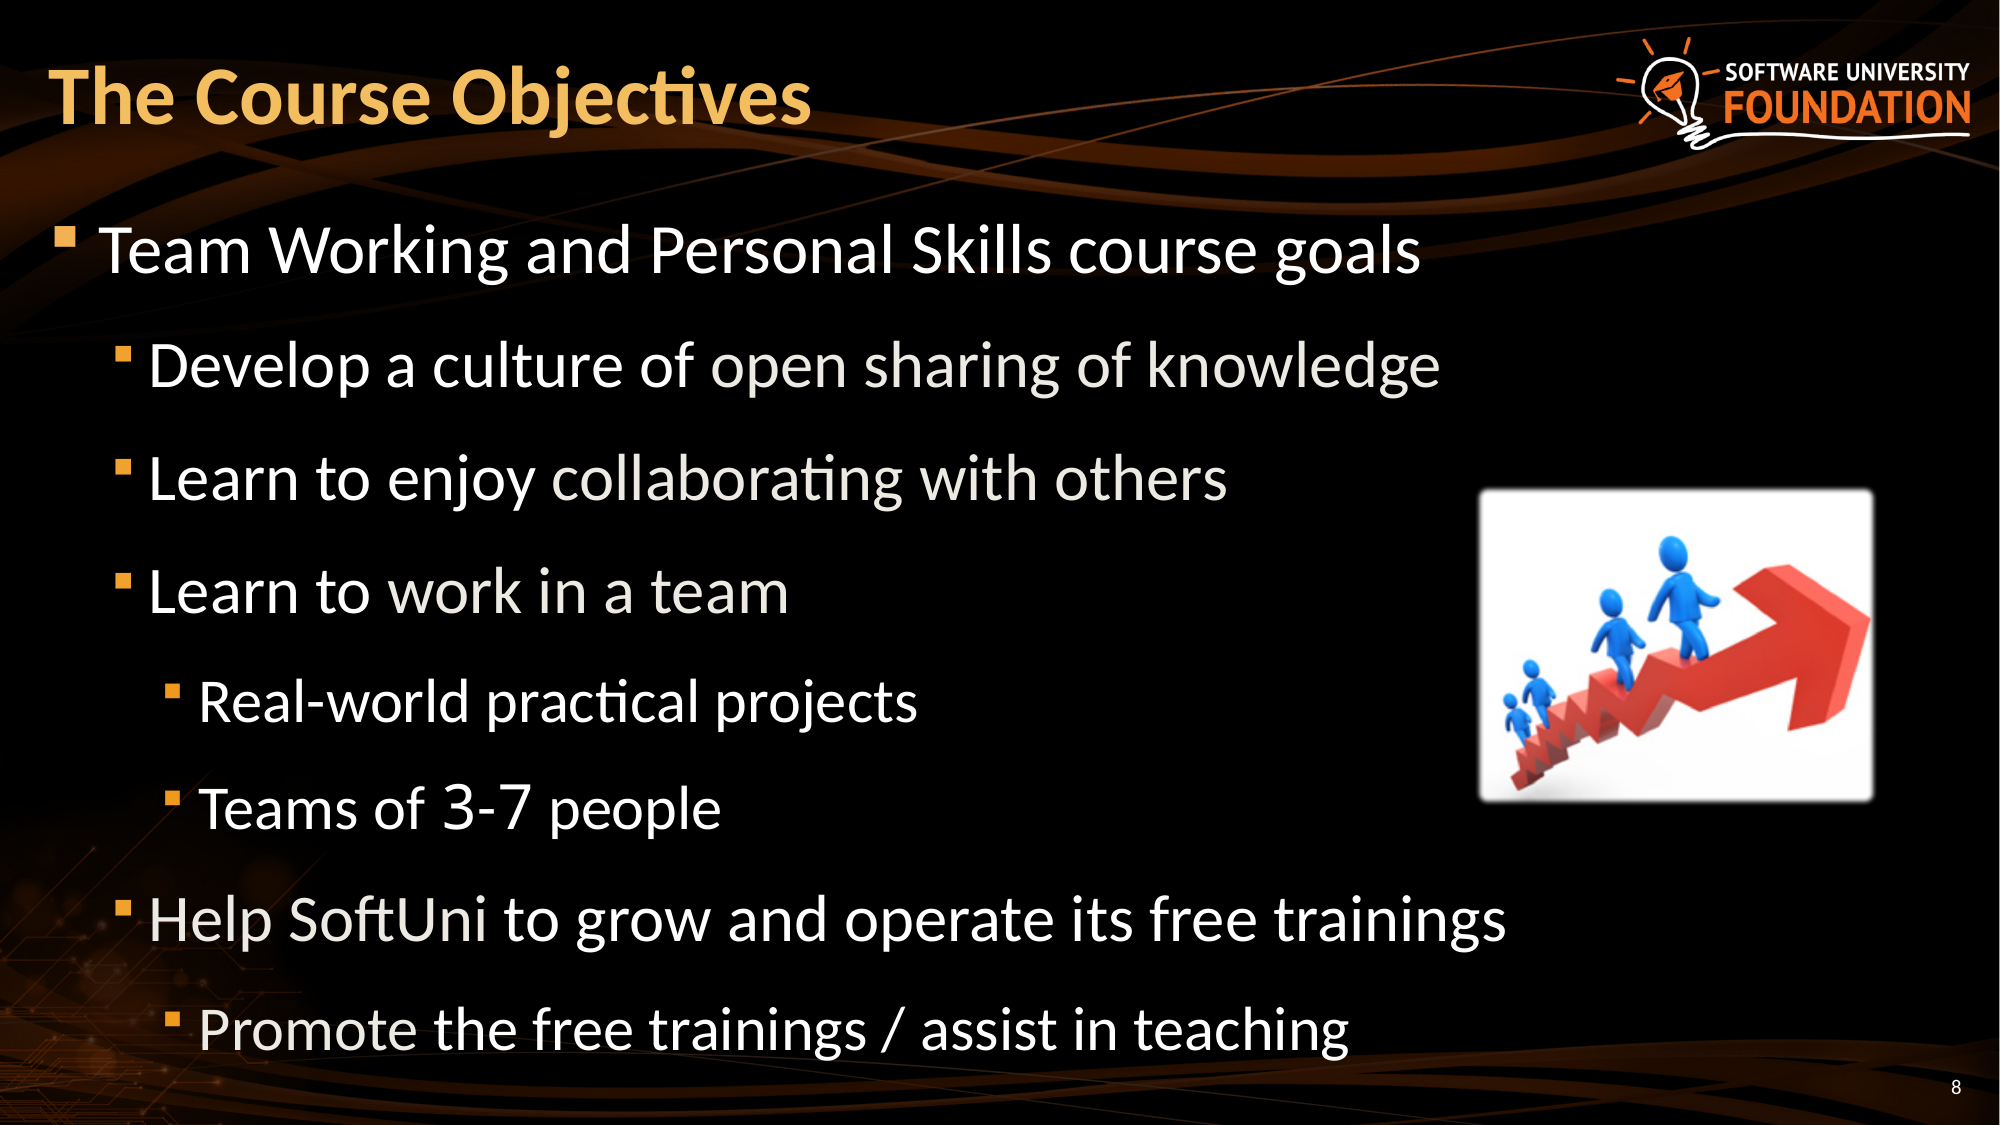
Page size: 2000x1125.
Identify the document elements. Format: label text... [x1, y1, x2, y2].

title The Course Objectives [30, 6, 1602, 189]
picture [0, 0, 2000, 1125]
list Team Working and Personal Skills course goals Develop a culture of open sharing of knowledge Learn to enjoy collaborating with others Learn to work in a team Real-world practical projects Teams of 3-7 people Help SoftUni to grow and operate its free trainings Promote the free trainings / assist in teaching [31, 188, 1968, 1103]
